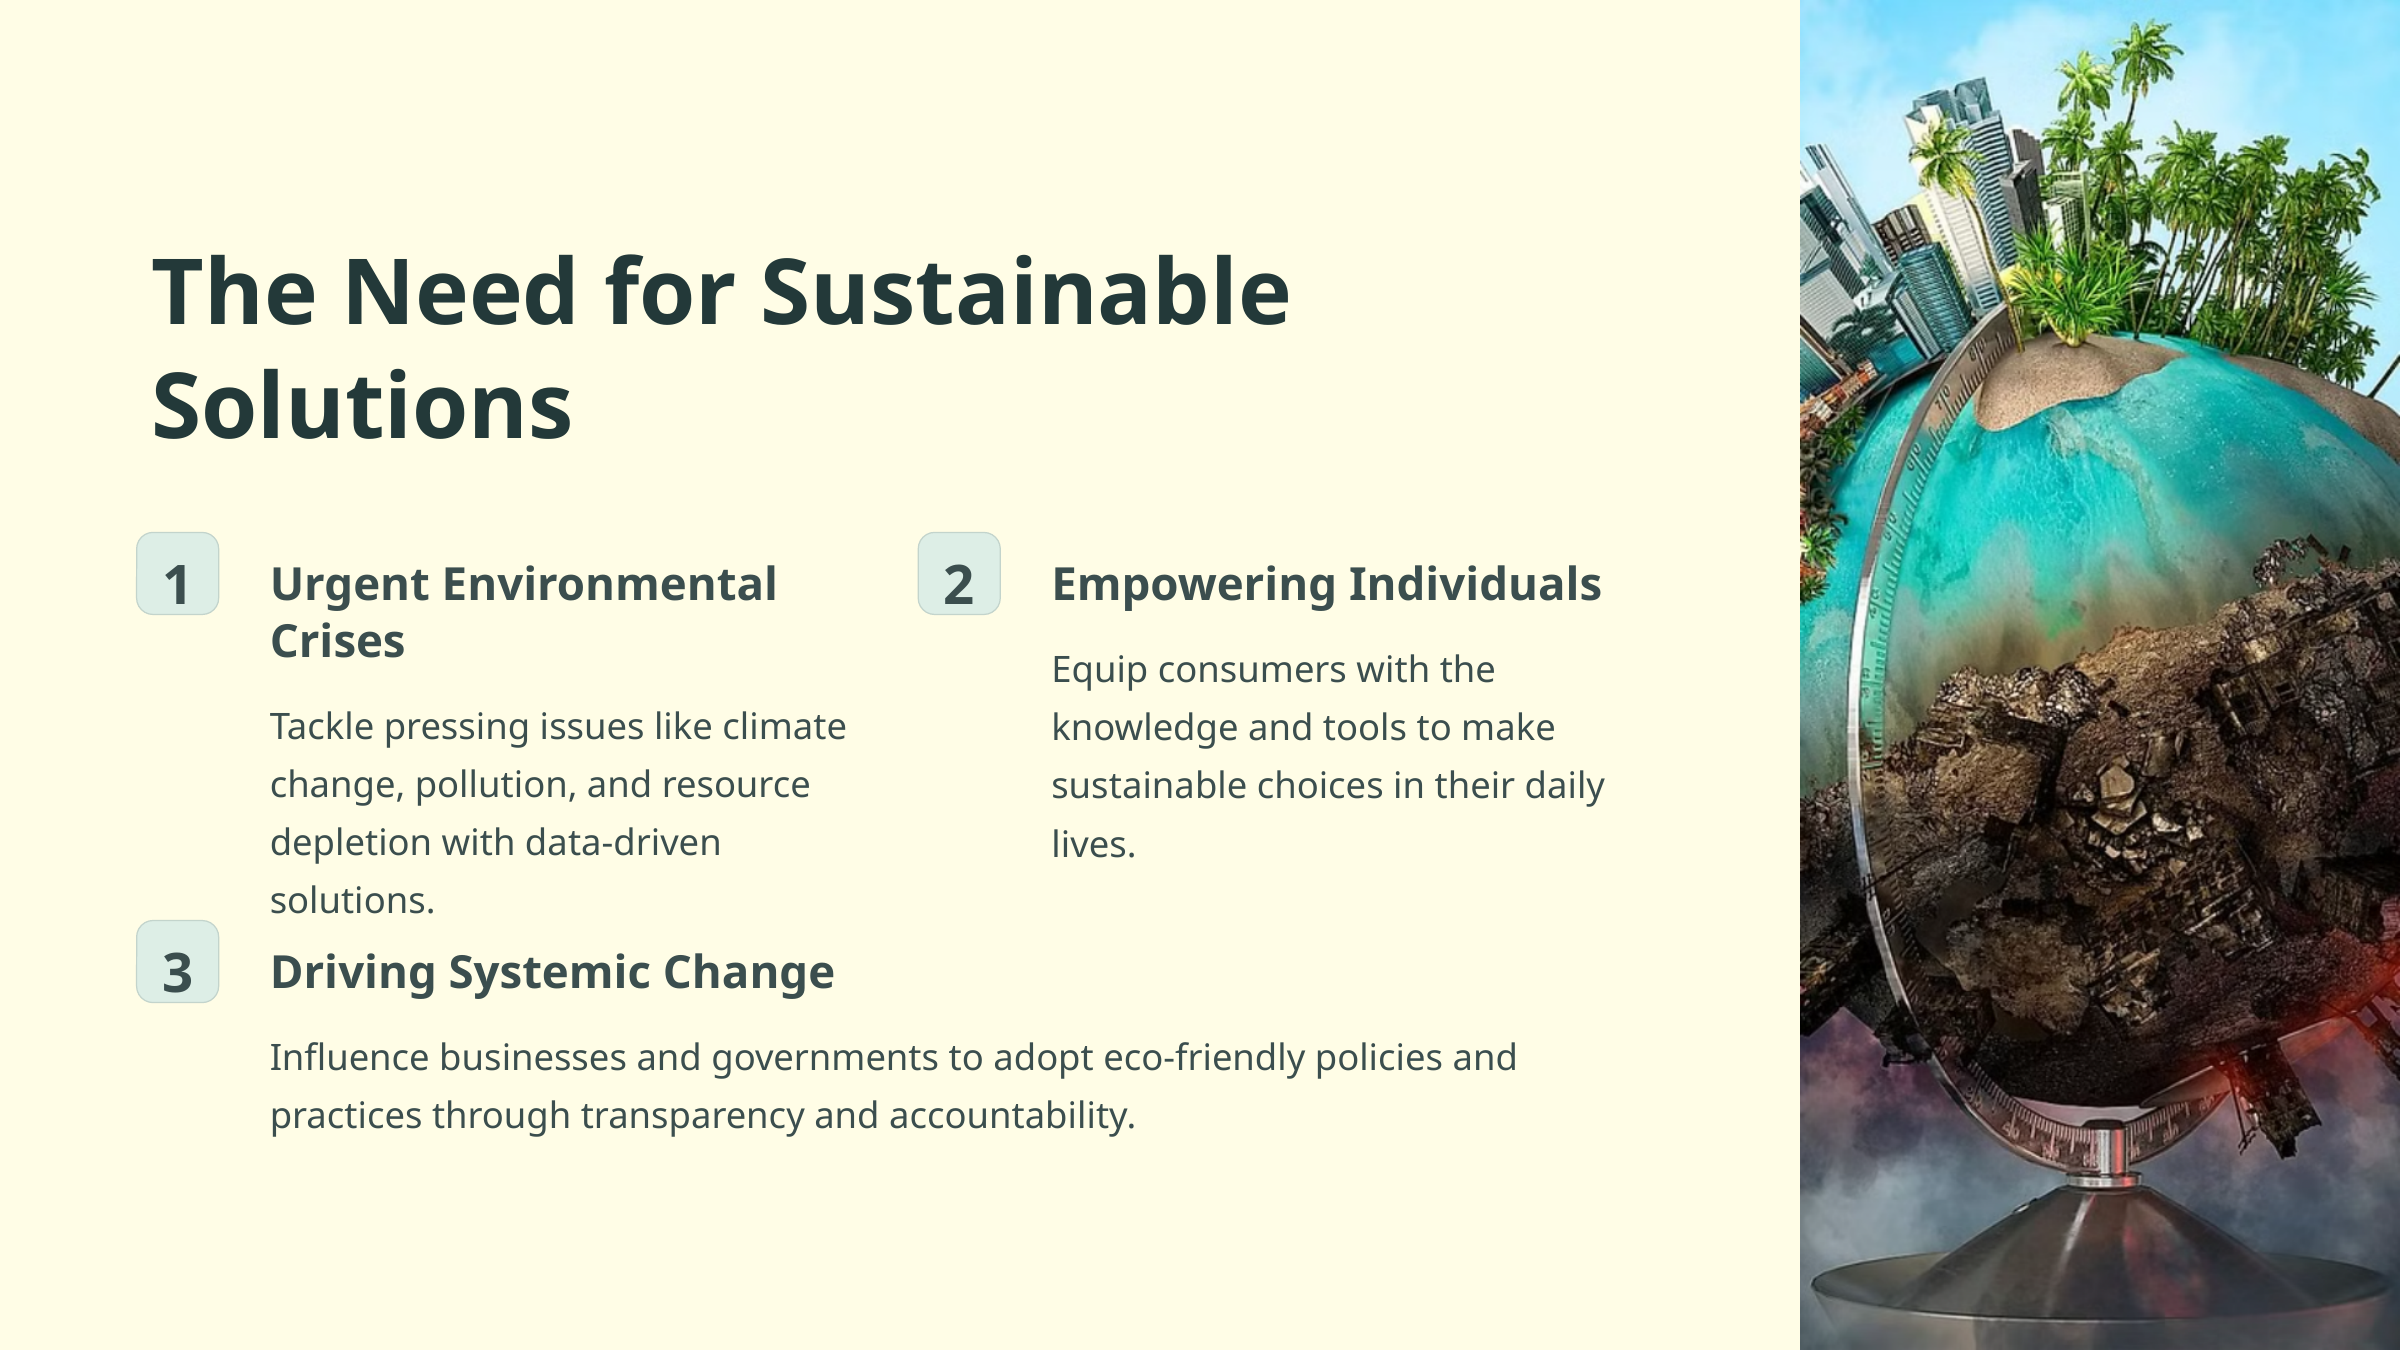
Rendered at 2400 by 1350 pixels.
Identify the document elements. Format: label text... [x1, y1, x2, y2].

text_box Empowering Individuals [1036, 544, 1636, 602]
text_box [918, 532, 1001, 615]
text_box 3 [160, 927, 196, 996]
text_box Tackle pressing issues like climate change, pollution, and resource depletion with data-driven solutions. [255, 680, 882, 856]
text_box [0, 0, 1799, 1350]
text_box Driving Systemic Change [255, 933, 879, 990]
text_box 2 [942, 539, 977, 608]
text_box The Need for Sustainable Solutions [136, 221, 1664, 450]
picture [1799, 0, 2400, 1350]
text_box [136, 920, 219, 1003]
text_box Urgent Environmental Crises [255, 544, 882, 659]
text_box 1 [167, 539, 189, 608]
text_box [136, 532, 219, 615]
text_box Equip consumers with the knowledge and tools to make sustainable choices in their daily lives. [1036, 623, 1664, 799]
text_box Influence businesses and governments to adopt eco-friendly policies and practices through transparency and accountability. [255, 1011, 1664, 1129]
